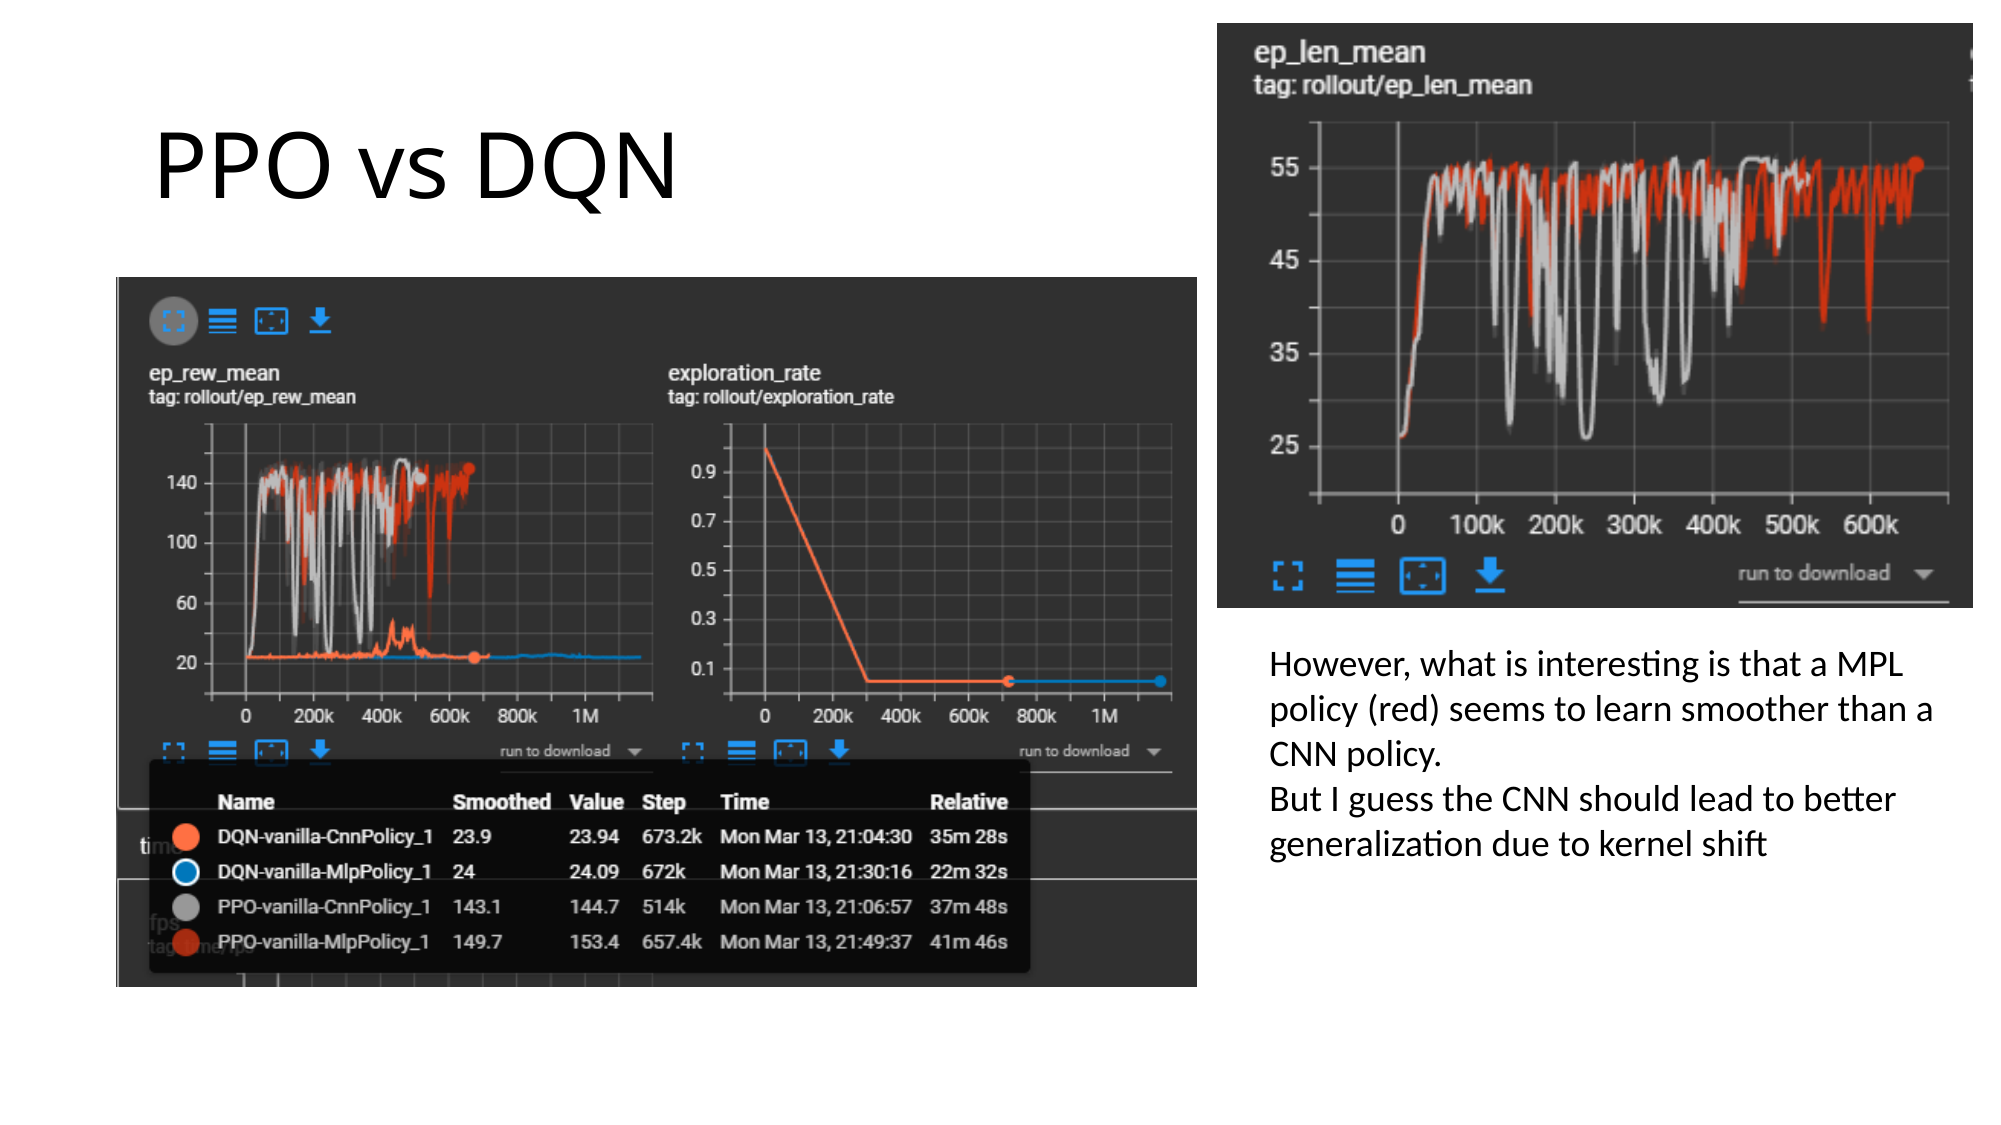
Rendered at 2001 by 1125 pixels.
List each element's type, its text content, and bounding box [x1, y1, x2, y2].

picture [1217, 23, 1973, 608]
text_box However, what is interesting is that a MPL policy (red) seems to learn smoother than a CNN policy. But I guess the CNN should lead to better generalization due to kernel shift [1254, 632, 2000, 917]
title PPO vs DQN [137, 59, 1217, 278]
picture [116, 277, 1197, 987]
